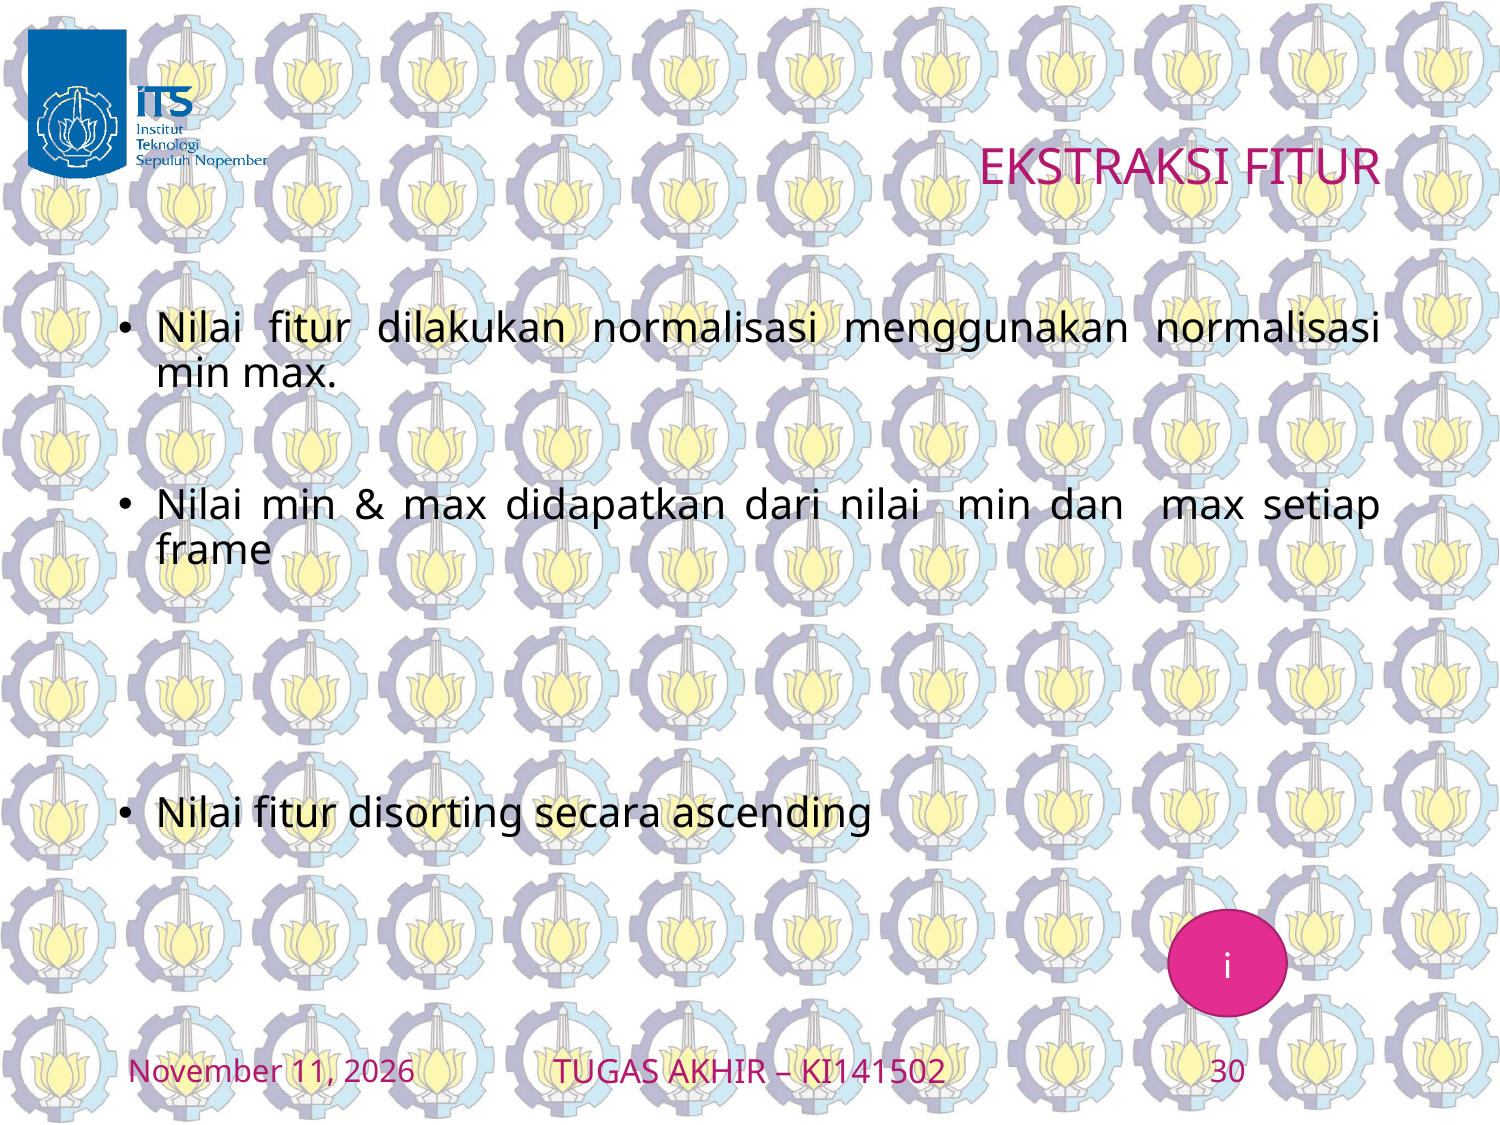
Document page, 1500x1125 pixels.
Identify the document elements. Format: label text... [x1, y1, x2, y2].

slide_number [103, 1042, 441, 1103]
title EKSTRAKSI FITUR [103, 59, 1397, 278]
slide_number 30 [1059, 1042, 1397, 1103]
picture [0, 0, 1500, 1125]
footer TUGAS AKHIR – KI141502 [496, 1042, 1004, 1103]
text_box i [1167, 908, 1288, 1018]
